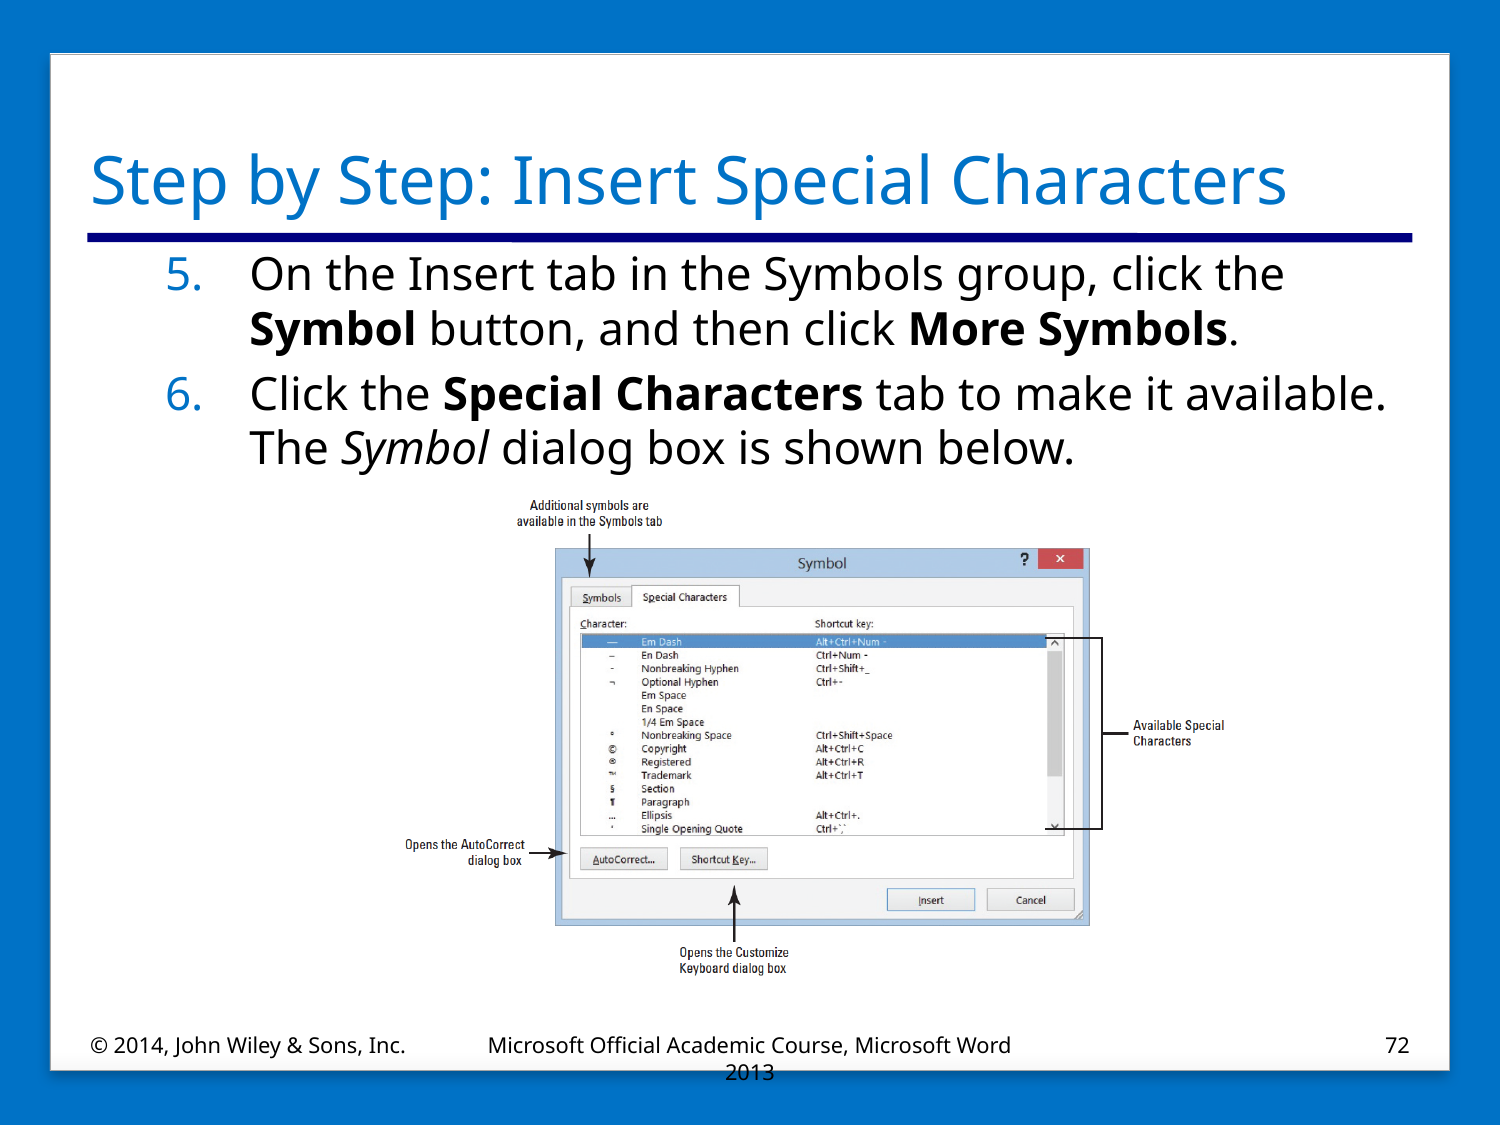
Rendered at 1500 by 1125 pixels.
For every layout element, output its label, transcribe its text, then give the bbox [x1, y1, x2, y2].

footer Microsoft Official Academic Course, Microsoft Word 2013 [449, 1024, 1051, 1103]
list On the Insert tab in the Symbols group, click the Symbol button, and then click More Symbols. Click the Special Characters tab to make it available. The Symbol dialog box is shown below. [75, 237, 1425, 1063]
slide_number 72 [1074, 1024, 1426, 1103]
title Step by Step: Insert Special Characters [74, 74, 1426, 226]
picture [399, 499, 1228, 979]
slide_number © 2014, John Wiley & Sons, Inc. [74, 1024, 426, 1103]
